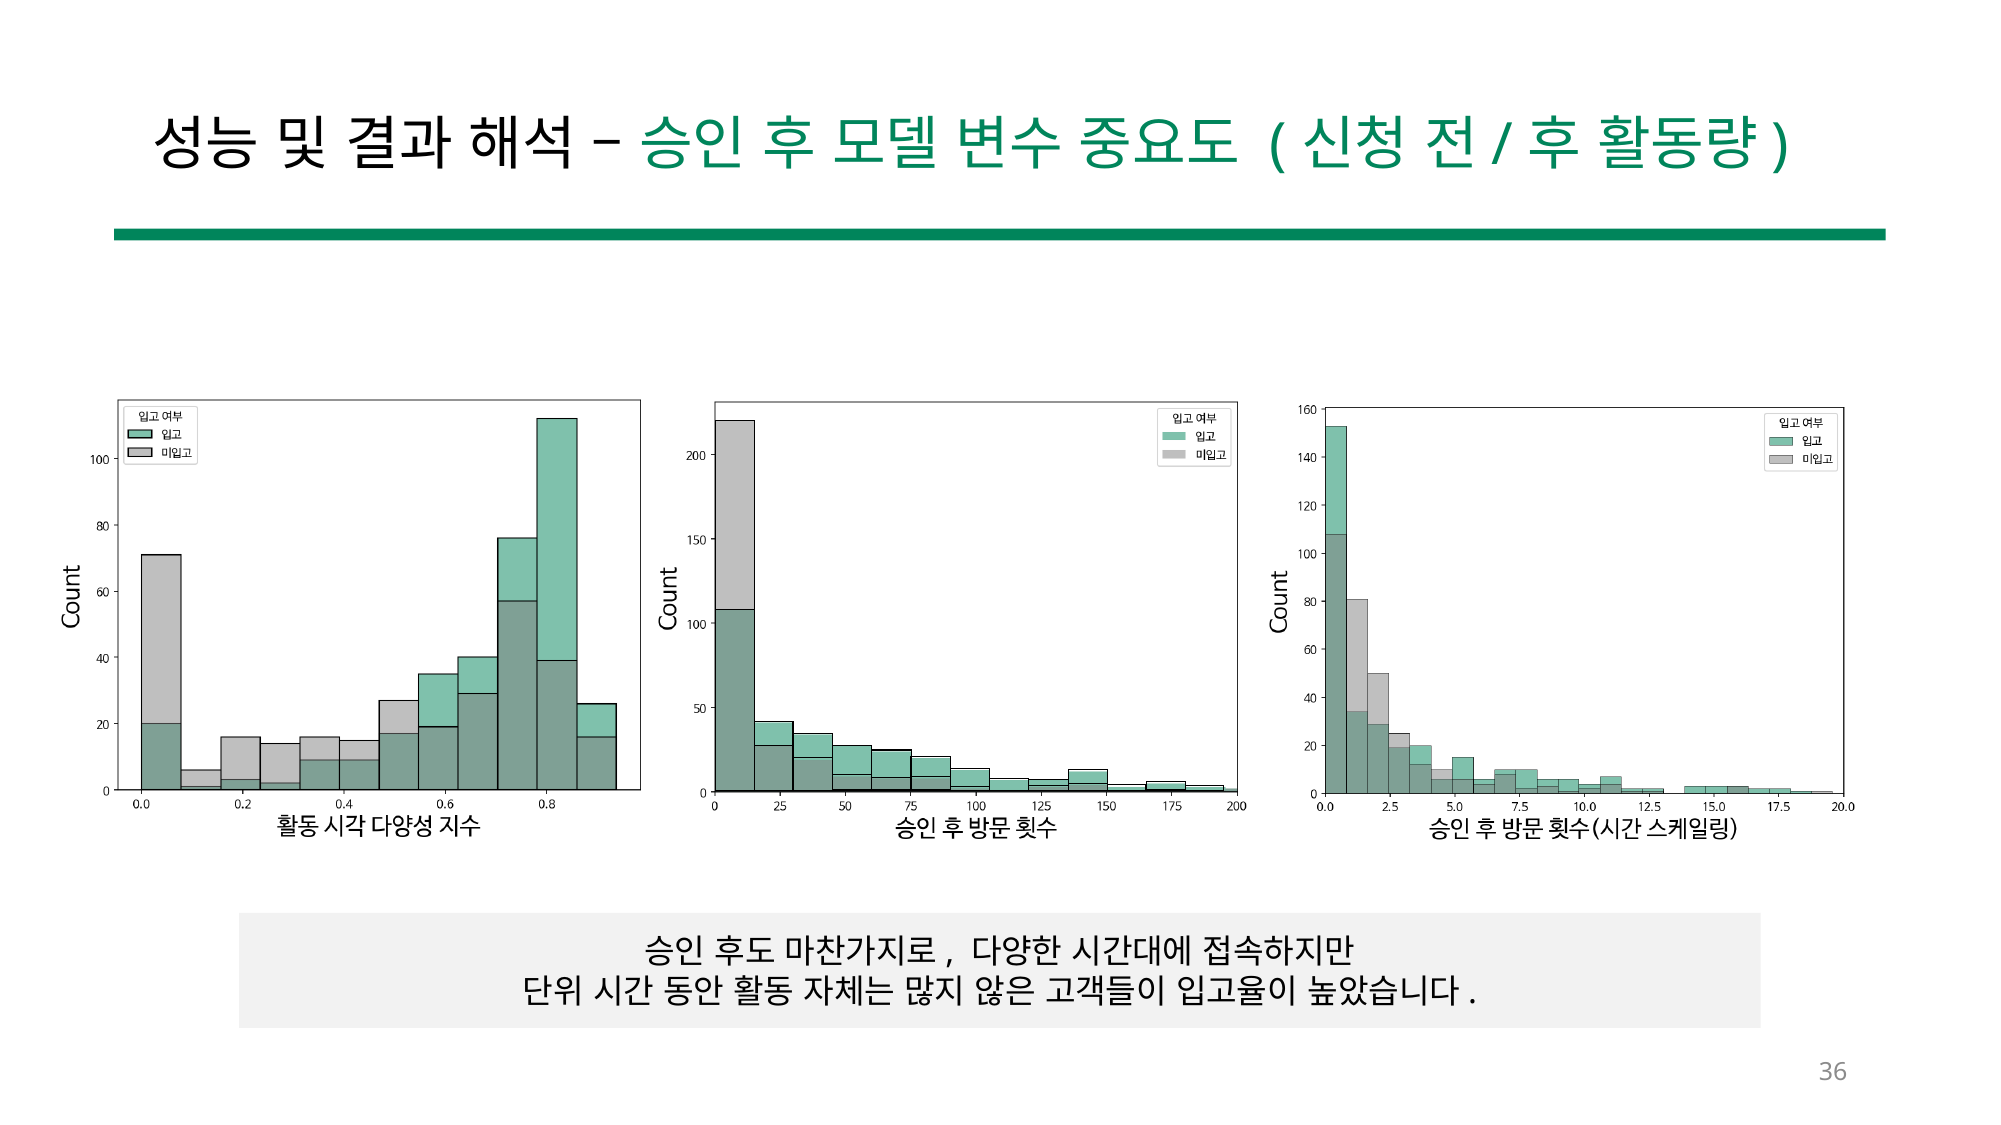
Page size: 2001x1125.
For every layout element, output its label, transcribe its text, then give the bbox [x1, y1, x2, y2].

title 성능 및 결과 해석 – 승인 후 모델 변수 중요도 (신청 전/후 활동량) [137, 84, 1863, 208]
picture [51, 392, 1255, 850]
text_box [113, 228, 1887, 241]
slide_number 36 [1412, 1042, 1863, 1103]
text_box 승인 후도 마찬가지로, 다양한 시간대에 접속하지만 단위 시간 동안 활동 자체는 많지 않은 고객들이 입고율이 높았습니다. [239, 912, 1761, 1028]
picture [1259, 396, 1863, 852]
